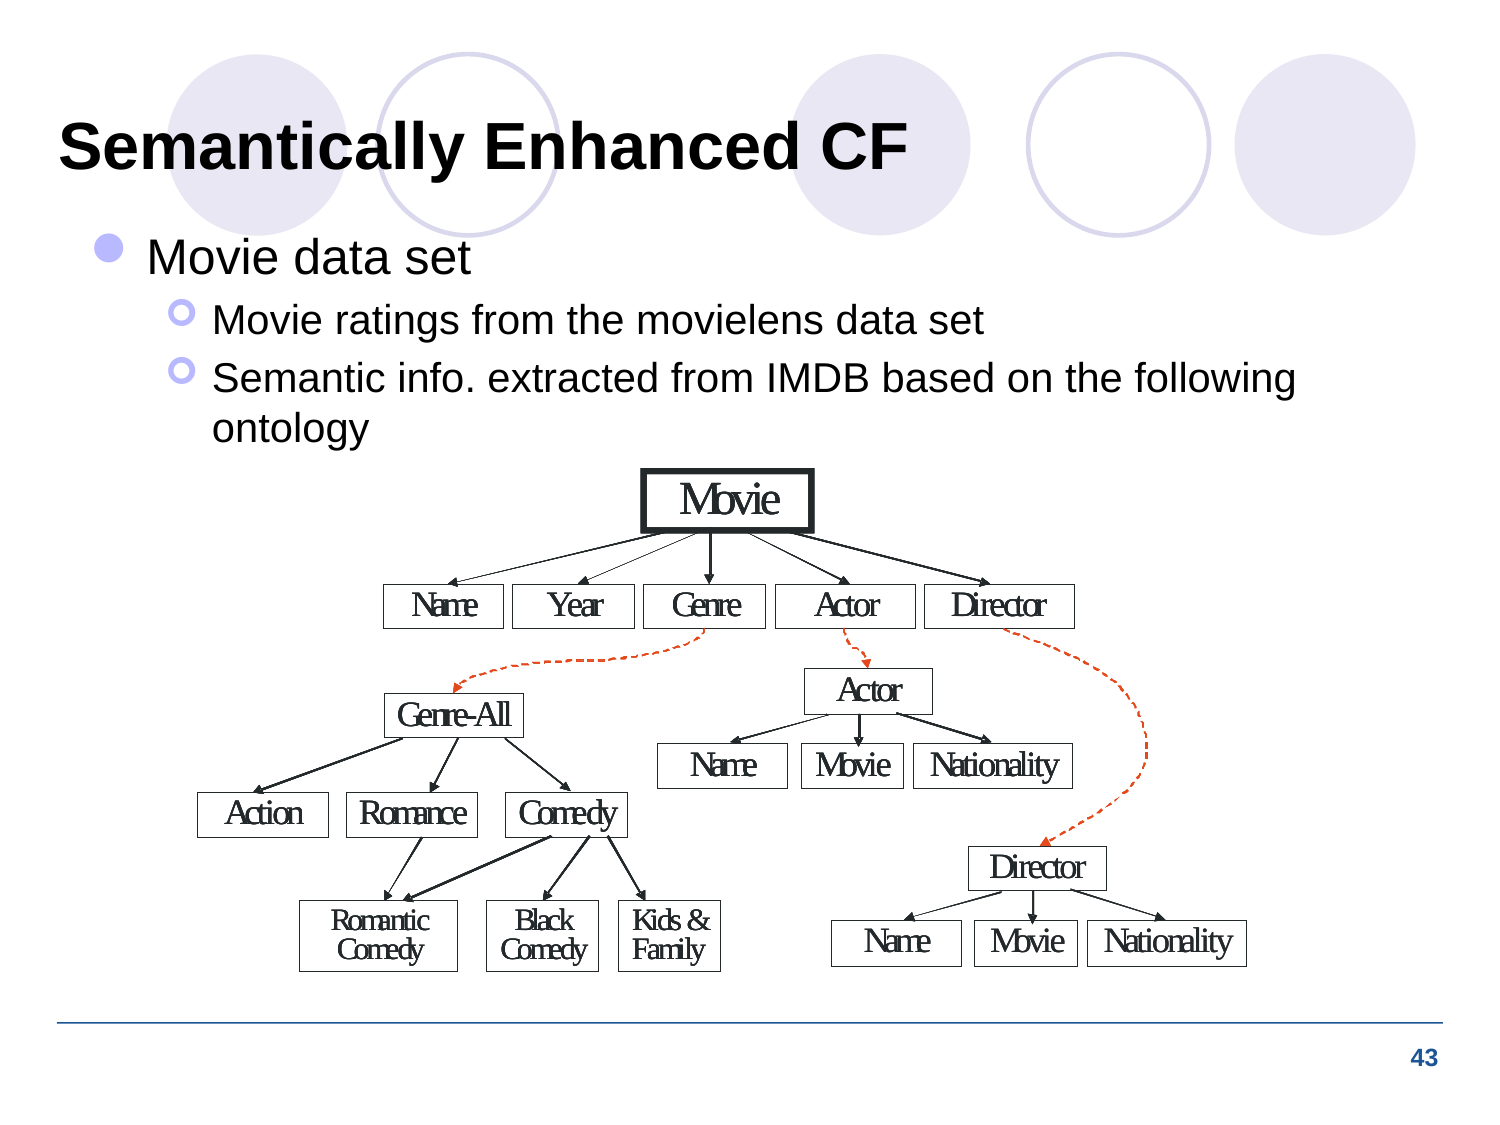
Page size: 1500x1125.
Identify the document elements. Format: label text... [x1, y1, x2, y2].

title Semantically Enhanced CF [43, 49, 1416, 237]
slide_number 43 [1103, 1034, 1454, 1086]
list Movie data set Movie ratings from the movielens data set Semantic info. extracted from IMDB based on the following ontology [75, 216, 1425, 467]
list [193, 466, 1250, 977]
